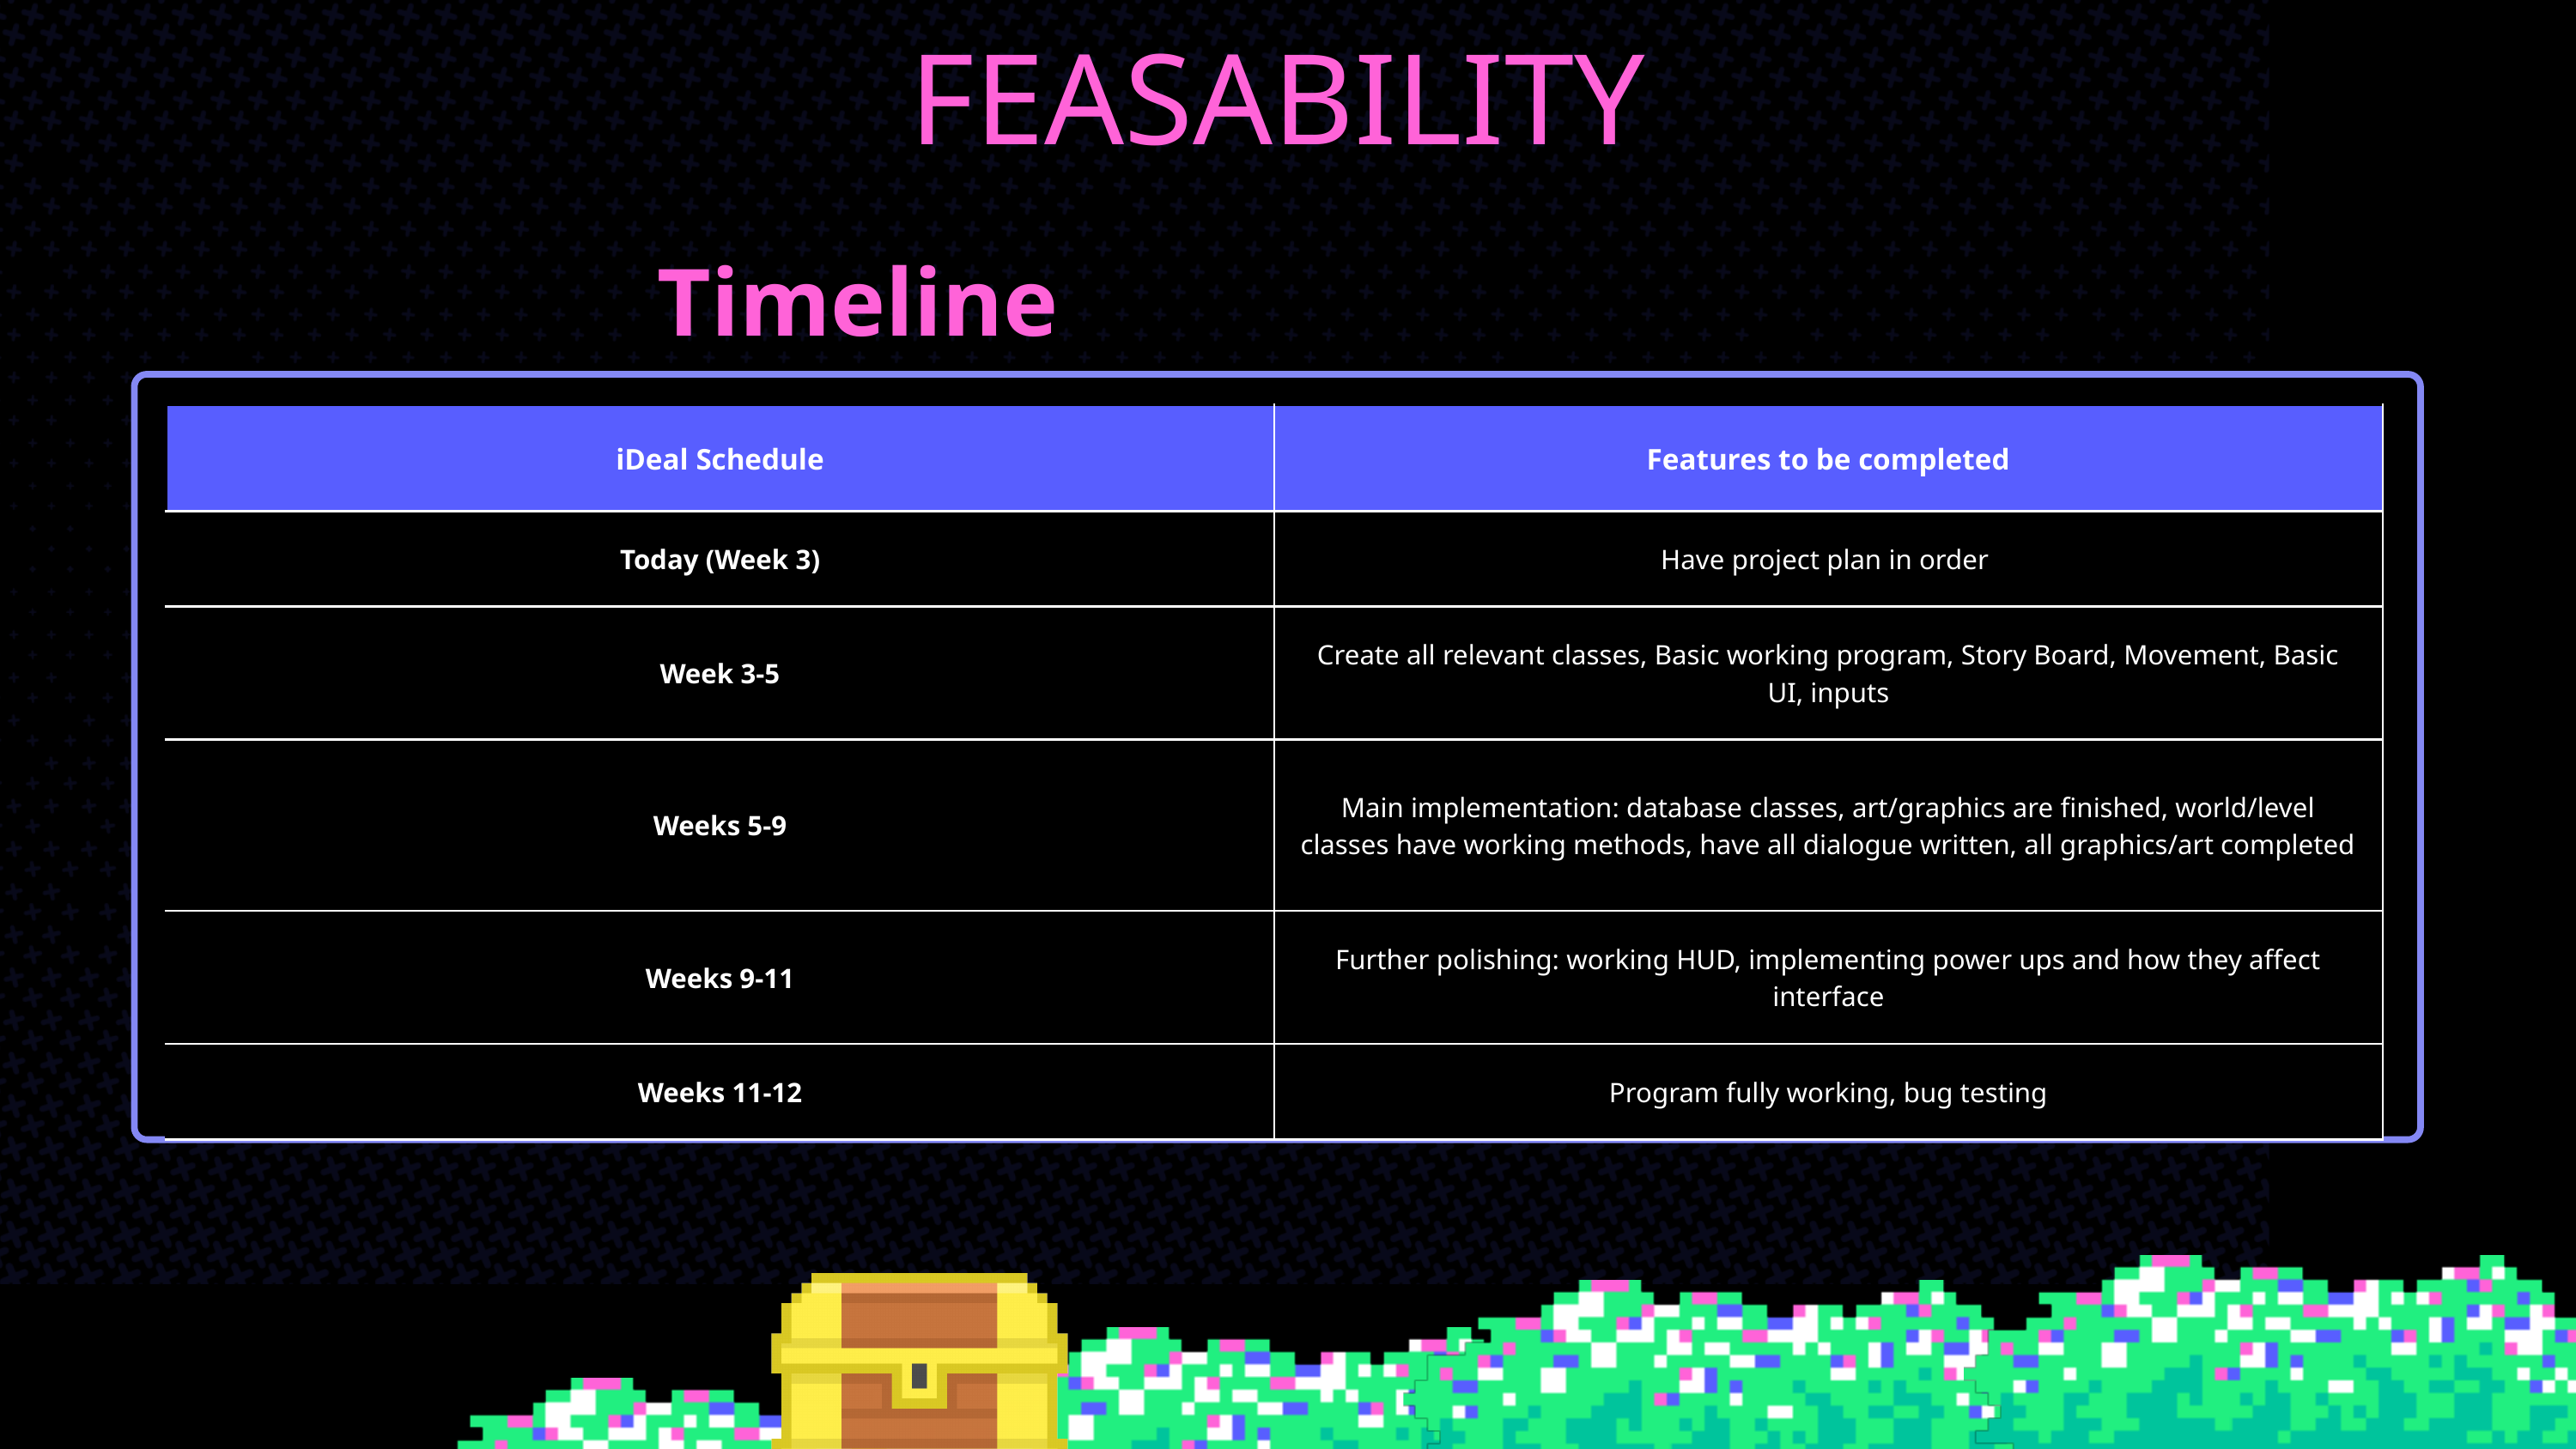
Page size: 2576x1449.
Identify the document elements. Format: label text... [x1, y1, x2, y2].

text_box [1403, 1280, 1964, 1449]
picture [740, 1233, 1072, 1449]
text_box [1076, 1327, 1403, 1449]
text_box FEASABILITY [134, 29, 2421, 171]
text_box [1964, 1255, 2576, 1449]
text_box [1076, 1378, 1088, 1449]
text_box [394, 1378, 736, 1449]
text_box [0, 0, 2270, 1284]
text_box Timeline [114, 224, 1602, 355]
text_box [134, 373, 2421, 1140]
